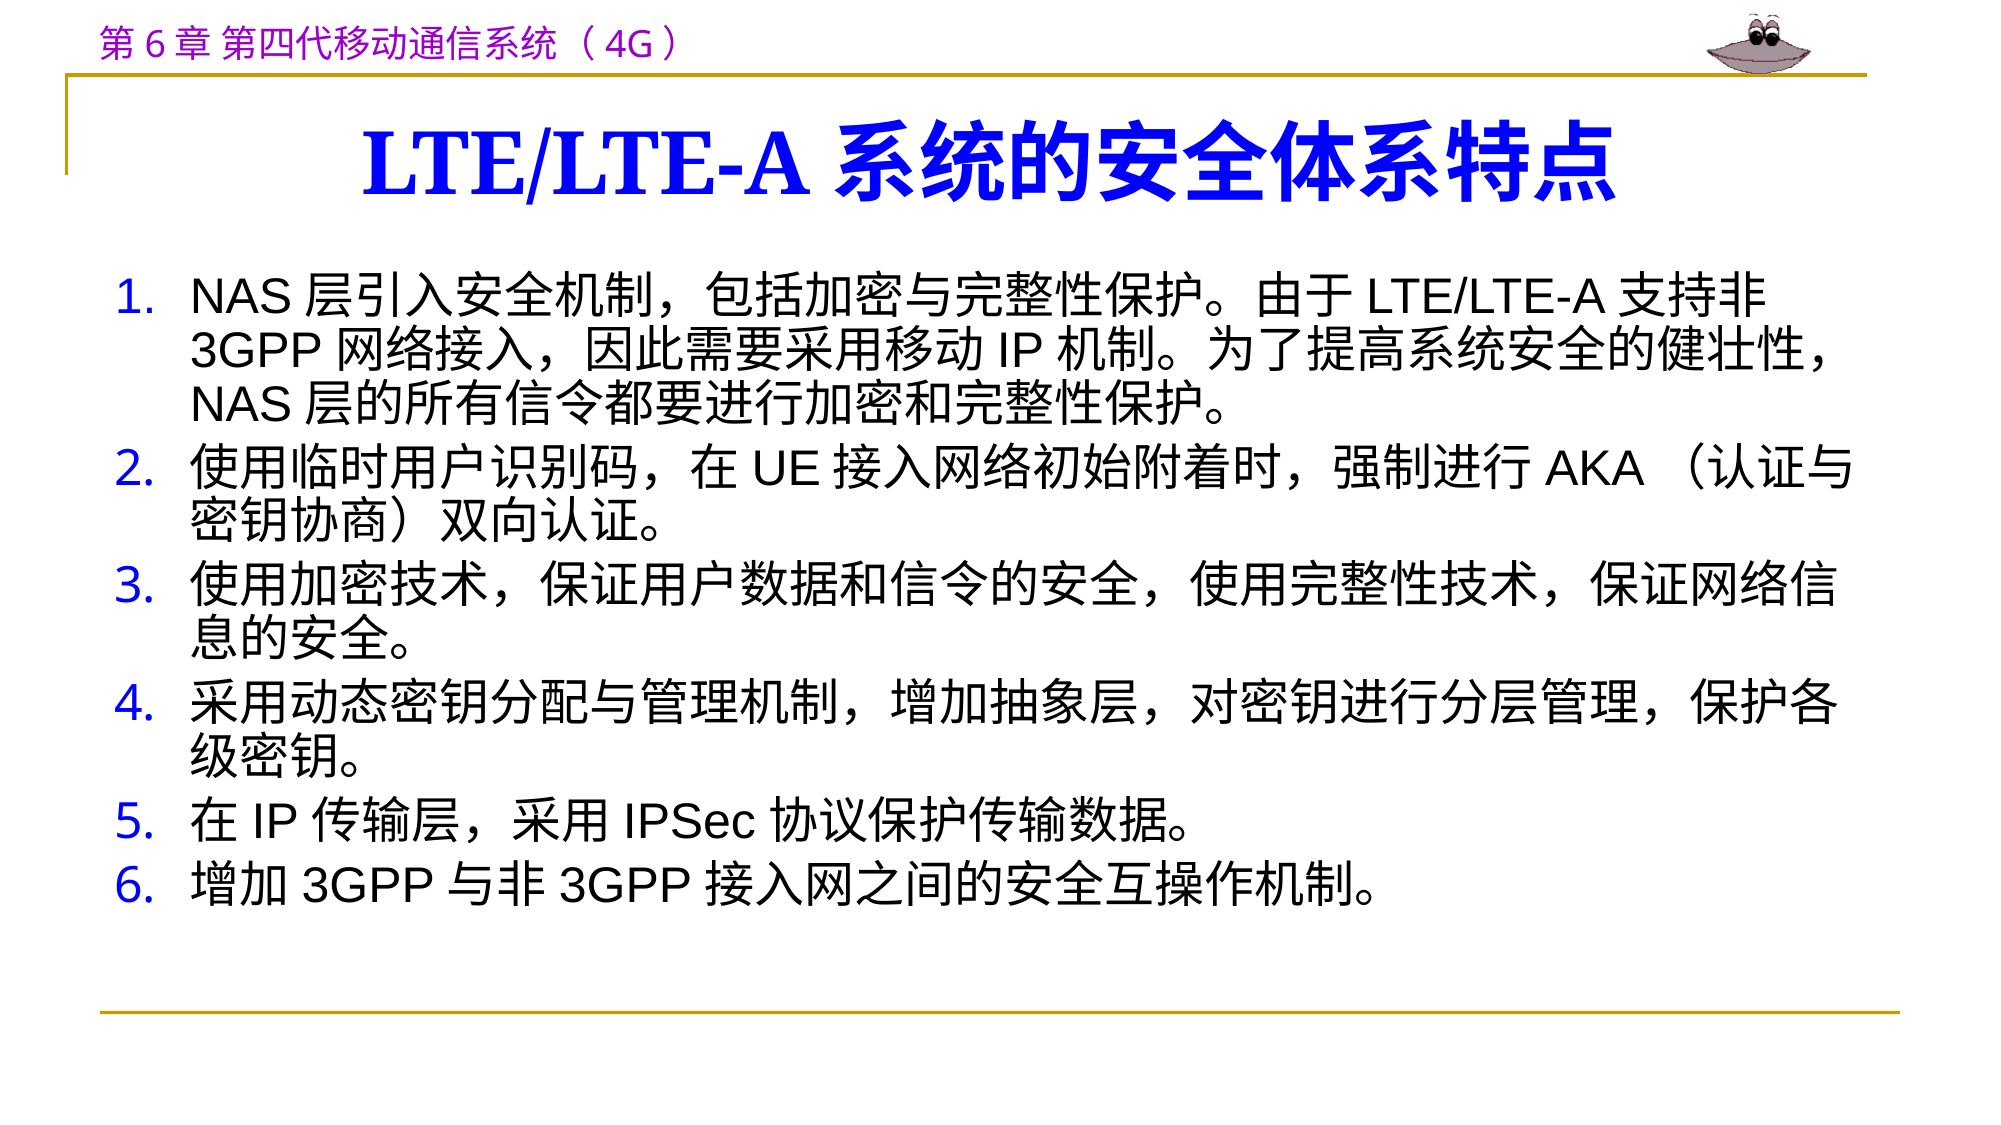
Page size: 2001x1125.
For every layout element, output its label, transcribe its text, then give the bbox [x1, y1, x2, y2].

title LTE/LTE-A系统的安全体系特点 [99, 99, 1901, 233]
list NAS层引入安全机制，包括加密与完整性保护。由于LTE/LTE-A支持非3GPP网络接入，因此需要采用移动IP机制。为了提高系统安全的健壮性，NAS层的所有信令都要进行加密和完整性保护。 使用临时用户识别码，在UE接入网络初始附着时，强制进行AKA（认证与密钥协商）双向认证。 使用加密技术，保证用户数据和信令的安全，使用完整性技术，保证网络信息的安全。 采用动态密钥分配与管理机制，增加抽象层，对密钥进行分层管理，保护各级密钥。 在IP传输层，采用IPSec协议保护传输数据。 增加3GPP与非3GPP接入网之间的安全互操作机制。 [99, 262, 1901, 1006]
picture [1650, 0, 1817, 87]
